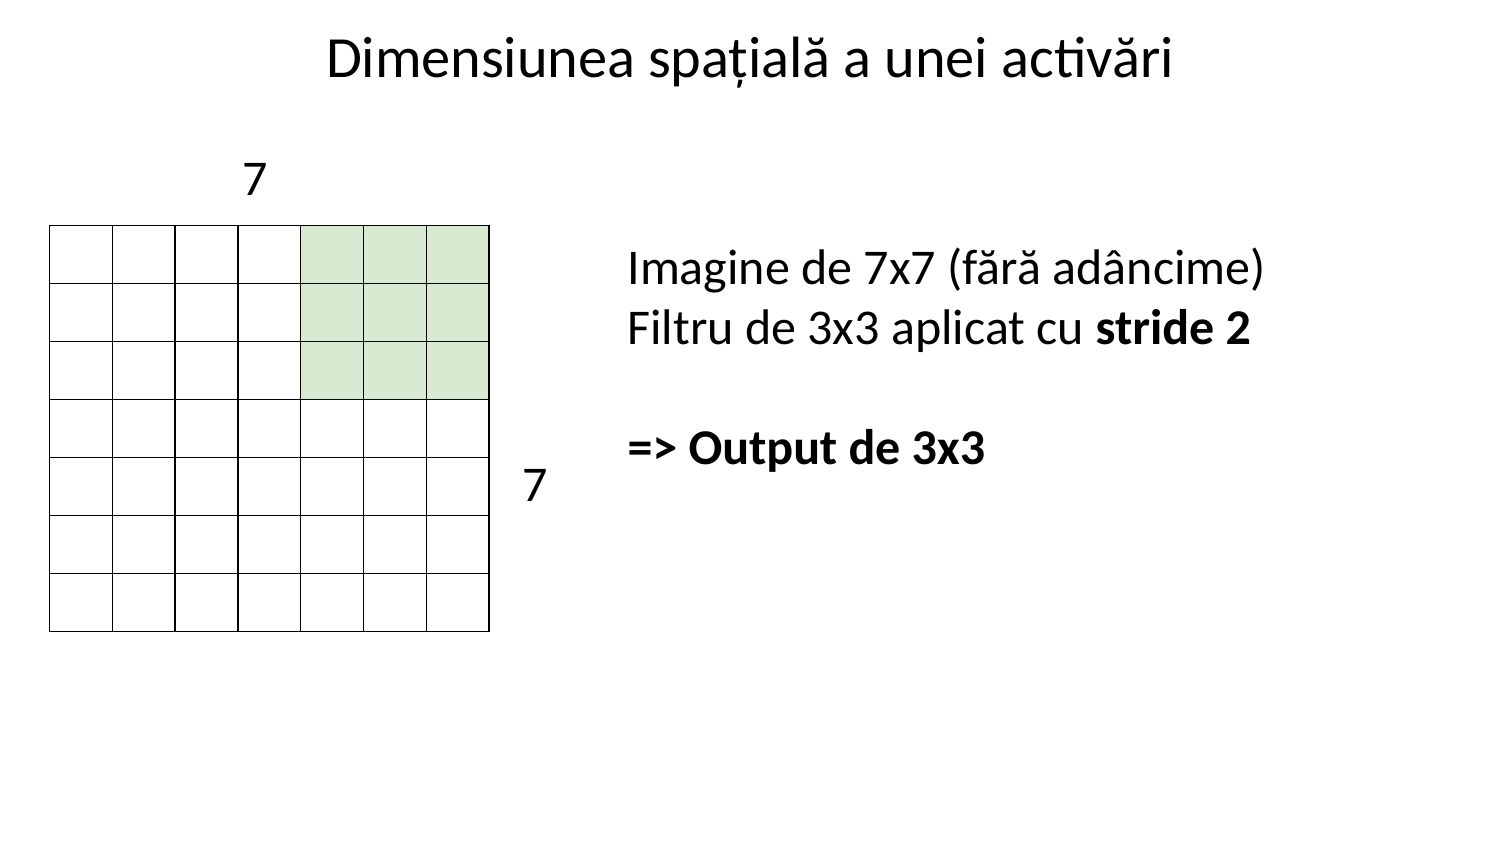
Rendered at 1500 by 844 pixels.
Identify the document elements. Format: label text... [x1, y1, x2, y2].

table_header [301, 226, 363, 283]
table_cell [50, 342, 112, 399]
table_header [364, 226, 426, 283]
table_cell [427, 458, 488, 515]
table_cell [427, 516, 488, 573]
table_cell [239, 400, 300, 457]
text_box 7 [228, 130, 318, 206]
table_cell [176, 516, 237, 573]
table_cell [50, 400, 112, 457]
table_header [113, 226, 174, 283]
text_box Imagine de 7x7 (fără adâncime) Filtru de 3x3 aplicat cu stride 2 => Output de 3x3 [612, 219, 1403, 746]
table_cell [176, 458, 237, 515]
table_cell [239, 284, 300, 341]
table_cell [364, 342, 426, 399]
table_cell [50, 574, 112, 631]
table_cell [301, 284, 363, 341]
table_cell [113, 284, 174, 341]
table_header [427, 226, 488, 283]
table_cell [364, 516, 426, 573]
table_cell [427, 400, 488, 457]
text_box 7 [507, 436, 605, 484]
table_cell [176, 342, 237, 399]
table_cell [301, 458, 363, 515]
table_header [176, 226, 237, 283]
table_cell [50, 458, 112, 515]
table_cell [301, 574, 363, 631]
table_cell [176, 400, 237, 457]
table_cell [113, 458, 174, 515]
table_cell [113, 400, 174, 457]
table_cell [427, 574, 488, 631]
table_header [50, 226, 112, 283]
table_header [239, 226, 300, 283]
table_cell [50, 284, 112, 341]
table_cell [427, 342, 488, 399]
table_cell [239, 342, 300, 399]
table_cell [301, 516, 363, 573]
table_cell [364, 458, 426, 515]
table_cell [176, 284, 237, 341]
table_cell [364, 400, 426, 457]
table_cell [113, 516, 174, 573]
table_cell [50, 516, 112, 573]
table_cell [364, 574, 426, 631]
table_cell [301, 400, 363, 457]
table_cell [301, 342, 363, 399]
table_cell [113, 574, 174, 631]
table_cell [239, 516, 300, 573]
text_box Dimensiunea spațială a unei activări [0, 4, 1500, 113]
table_cell [364, 284, 426, 341]
table_cell [427, 284, 488, 341]
table_cell [239, 574, 300, 631]
table_cell [113, 342, 174, 399]
table_cell [239, 458, 300, 515]
table_cell [176, 574, 237, 631]
